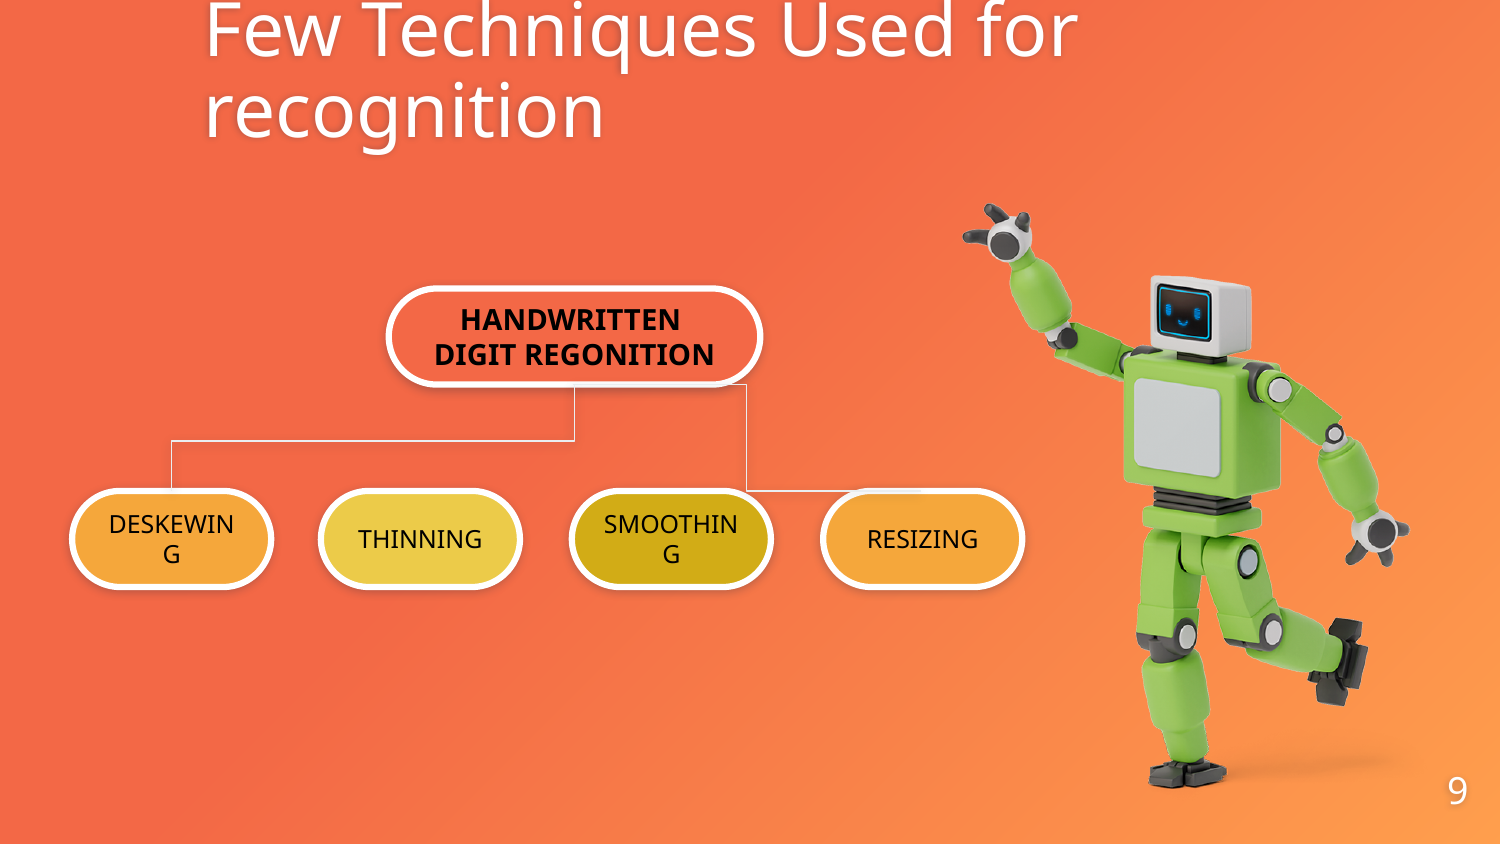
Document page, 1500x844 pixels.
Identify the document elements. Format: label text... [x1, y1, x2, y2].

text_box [961, 202, 1429, 802]
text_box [71, 288, 956, 588]
slide_number 9 [1378, 761, 1469, 814]
title Few Techniques Used for recognition [203, 36, 1168, 154]
